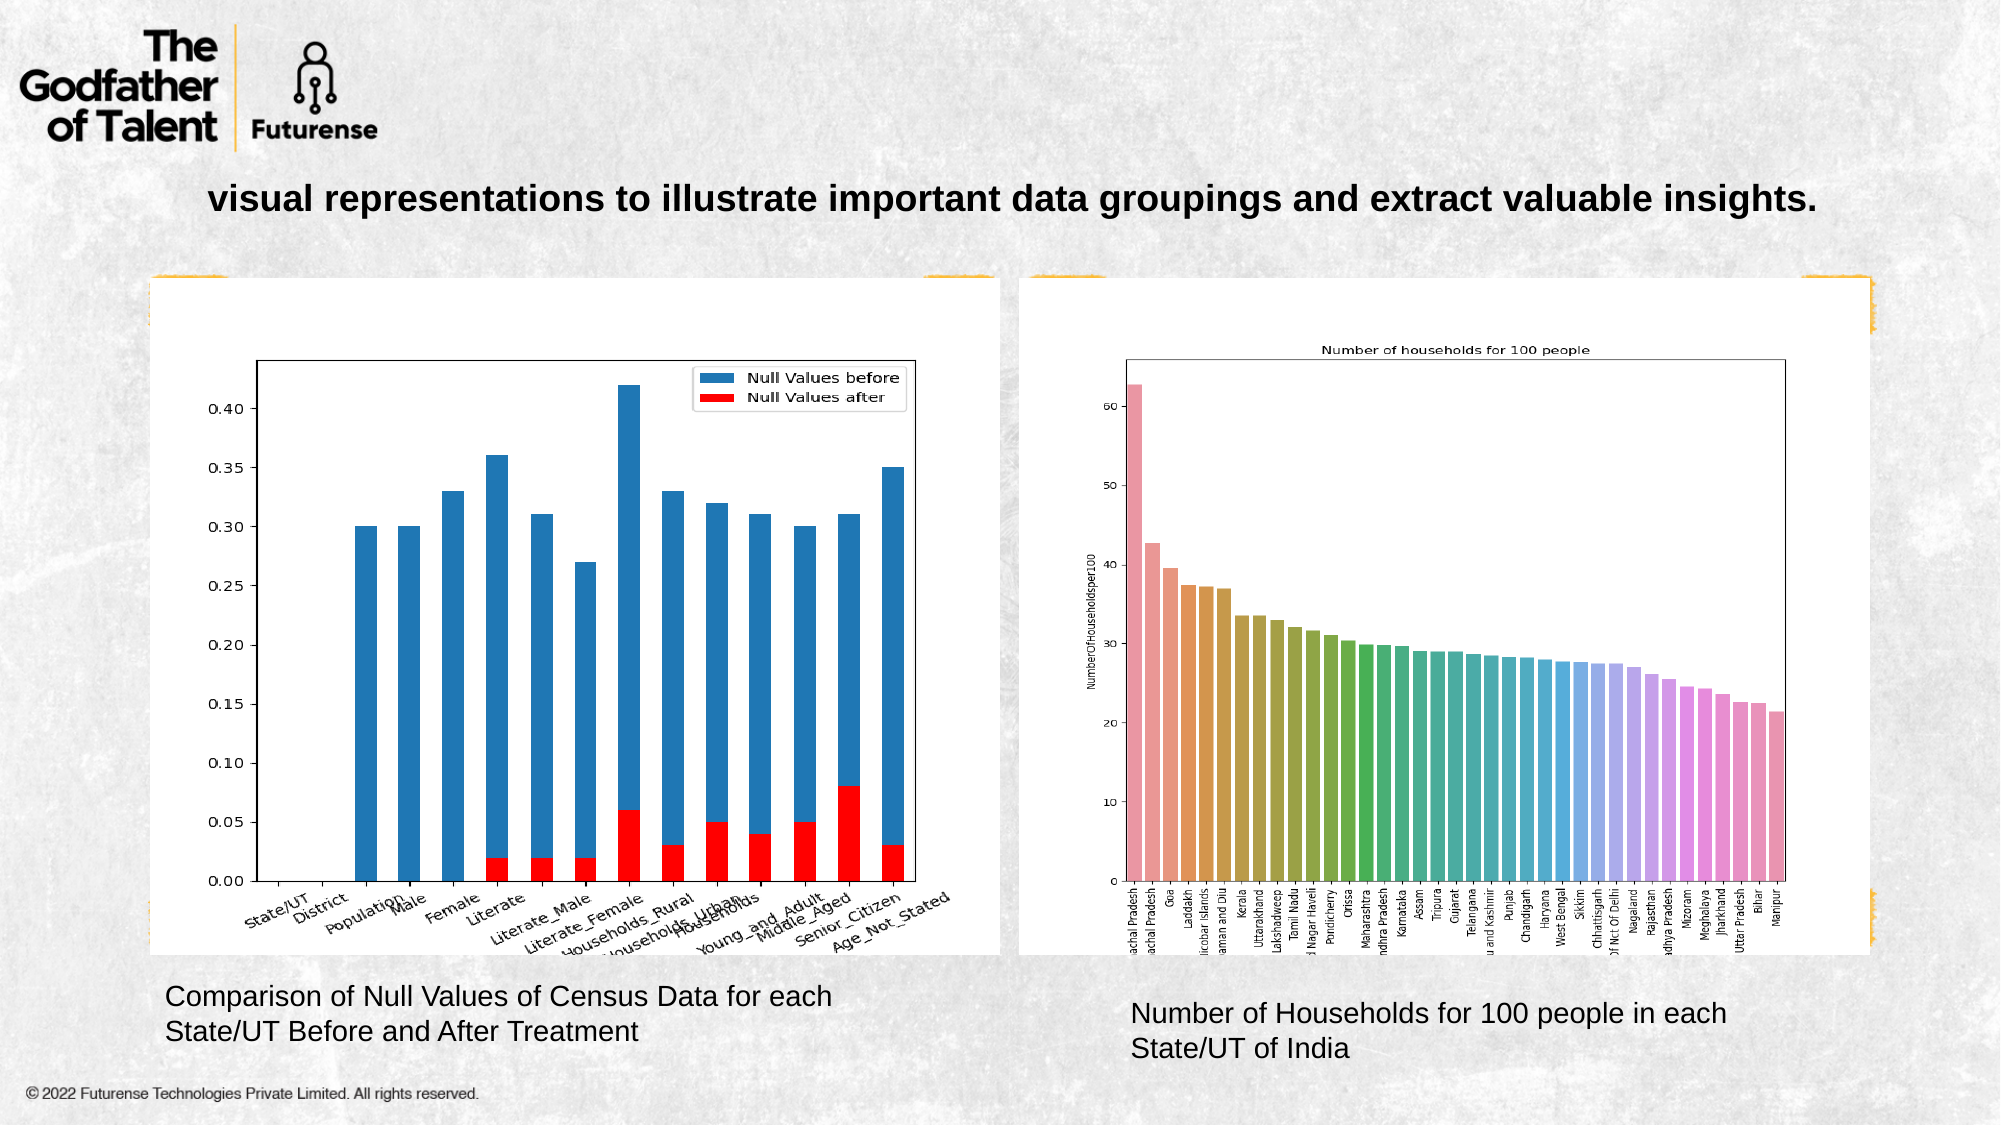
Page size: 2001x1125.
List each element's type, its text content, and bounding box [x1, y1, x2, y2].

text_box Comparison of Null Values of Census Data for each State/UT Before and After Treatment [149, 969, 936, 1055]
picture [0, 0, 2001, 1125]
text_box visual representations to illustrate important data groupings and extract valuable insights. [182, 166, 1971, 227]
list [1019, 278, 1870, 955]
text_box Number of Households for 100 people in each State/UT of India [1115, 987, 1783, 1072]
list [149, 278, 1000, 955]
